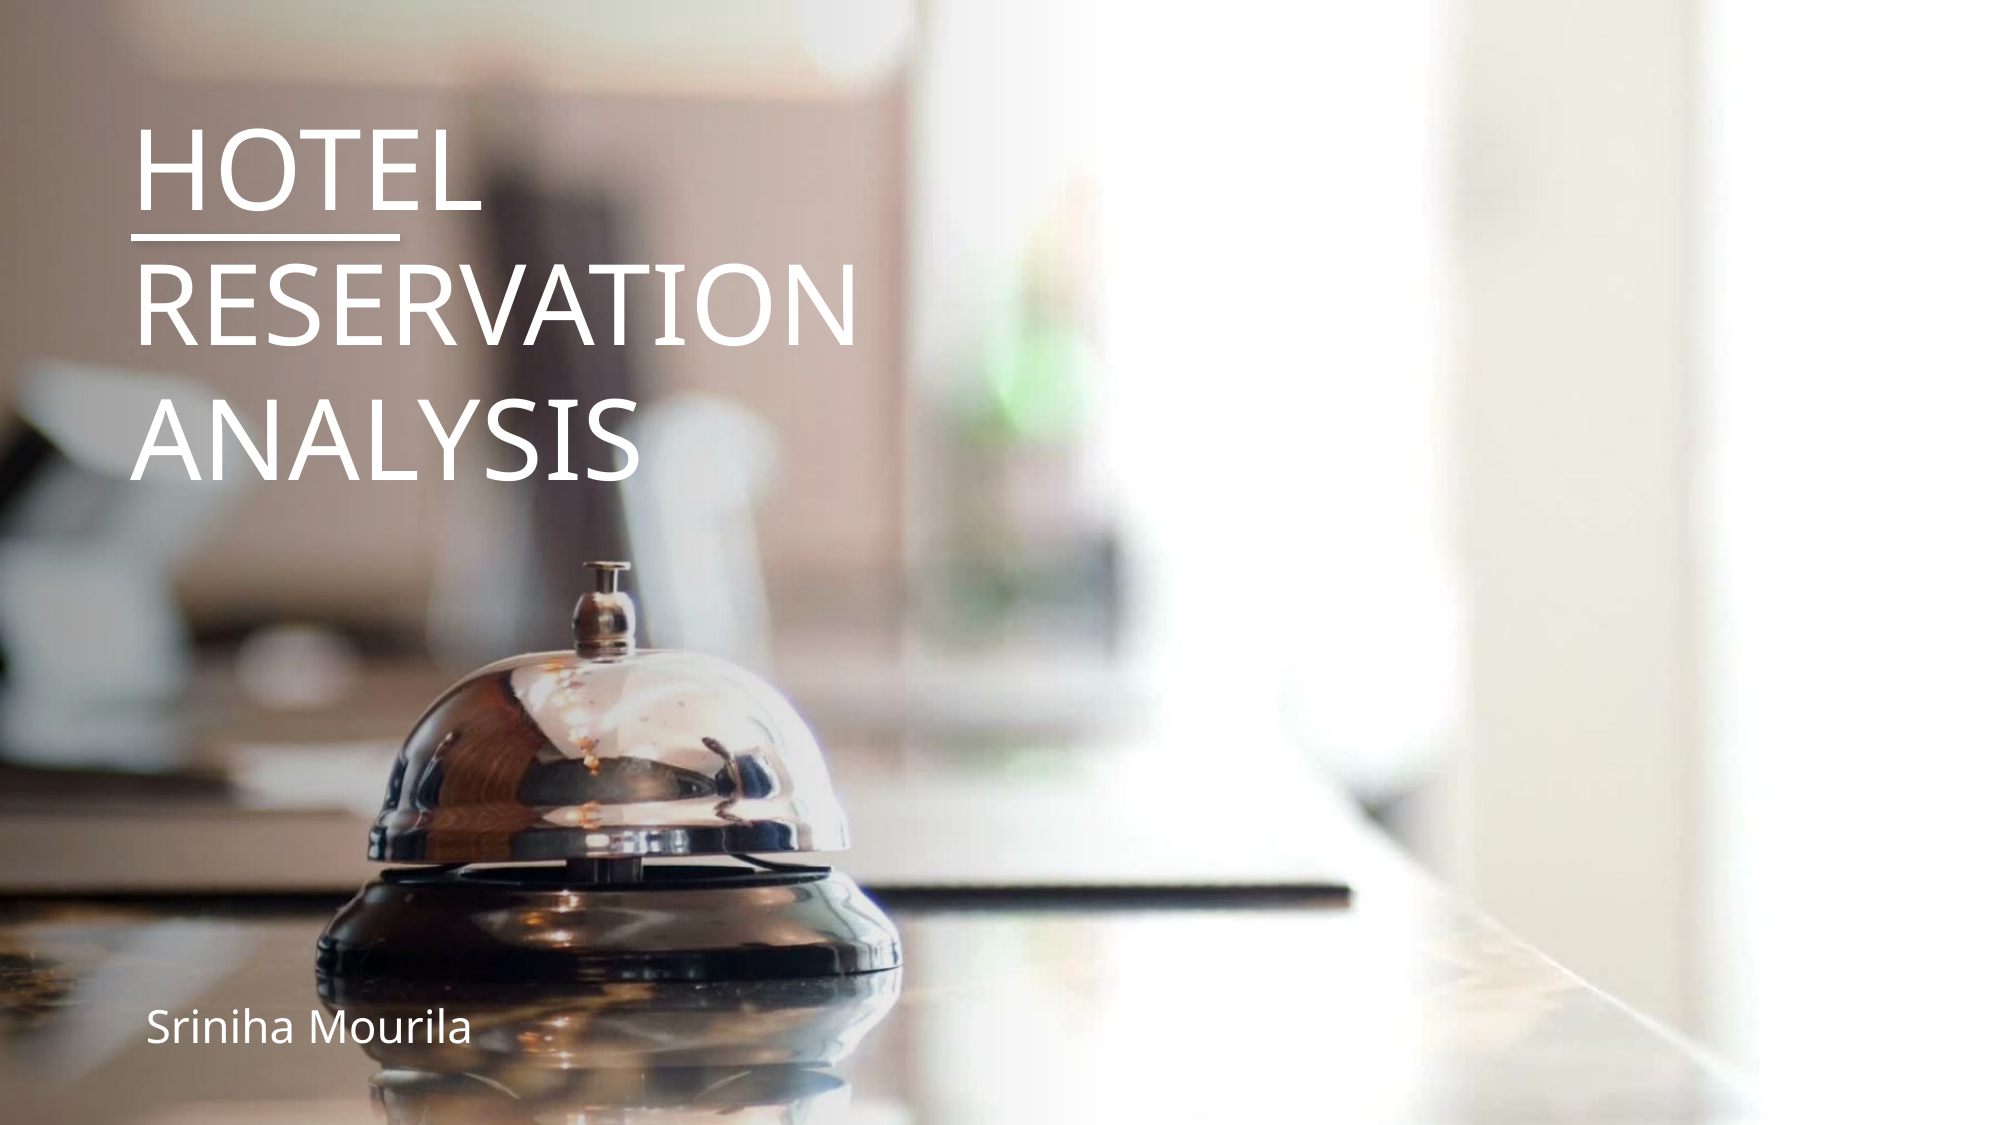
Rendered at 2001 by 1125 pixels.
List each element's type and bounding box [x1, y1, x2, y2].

text_box [0, 0, 2000, 1125]
